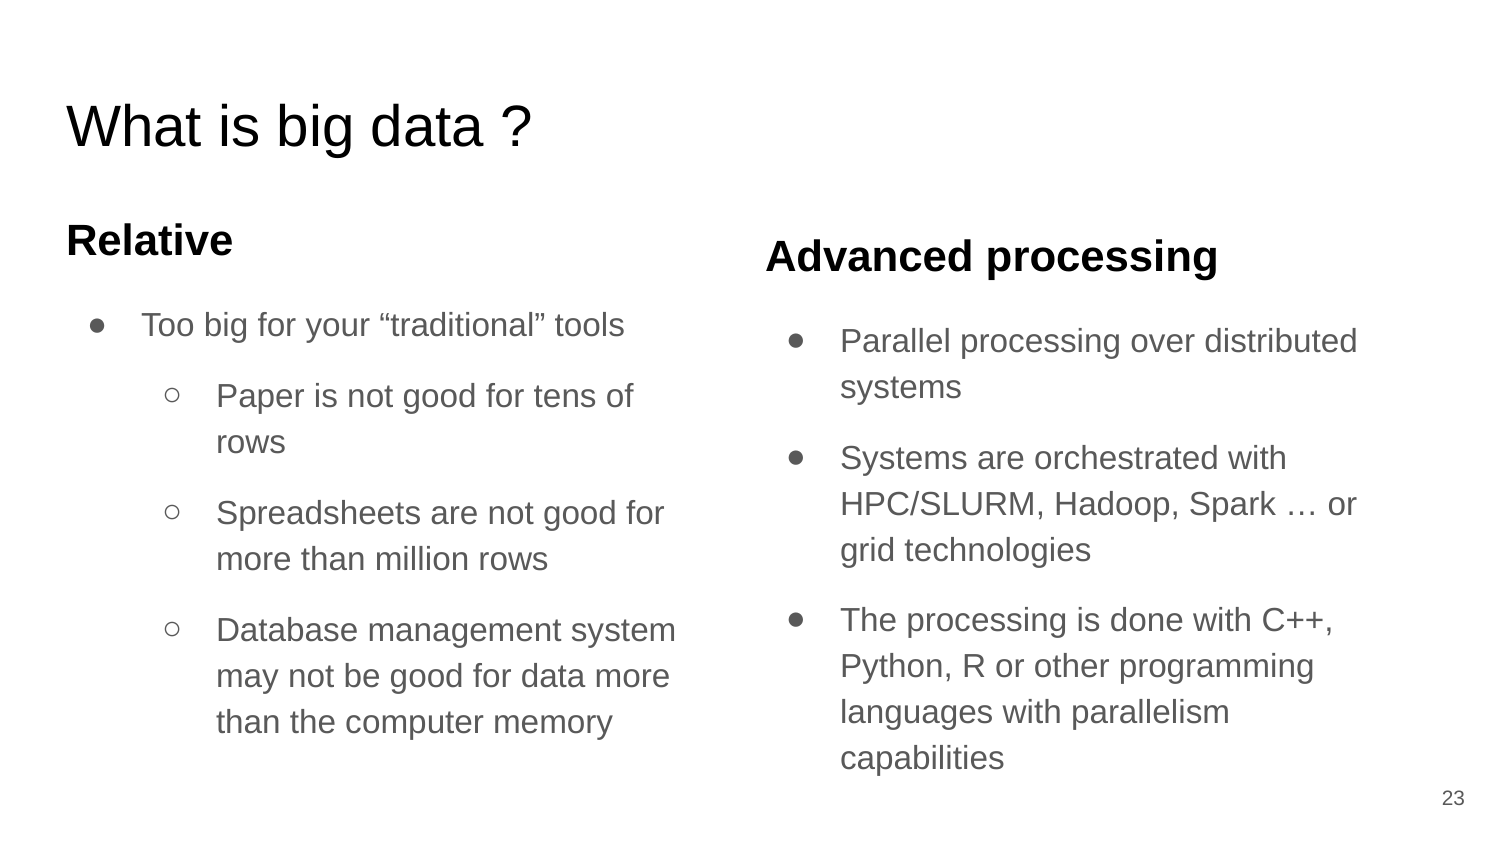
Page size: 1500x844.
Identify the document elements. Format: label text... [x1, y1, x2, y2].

title What is big data ? [51, 72, 1449, 167]
list Advanced processing Parallel processing over distributed systems Systems are orchestrated with HPC/SLURM, Hadoop, Spark … or grid technologies The processing is done with C++, Python, R or other programming languages with parallelism capabilities [750, 204, 1407, 765]
list Relative Too big for your “traditional” tools Paper is not good for tens of rows Spreadsheets are not good for more than million rows Database management system may not be good for data more than the computer memory [51, 189, 708, 750]
slide_number 23 [1389, 764, 1480, 830]
